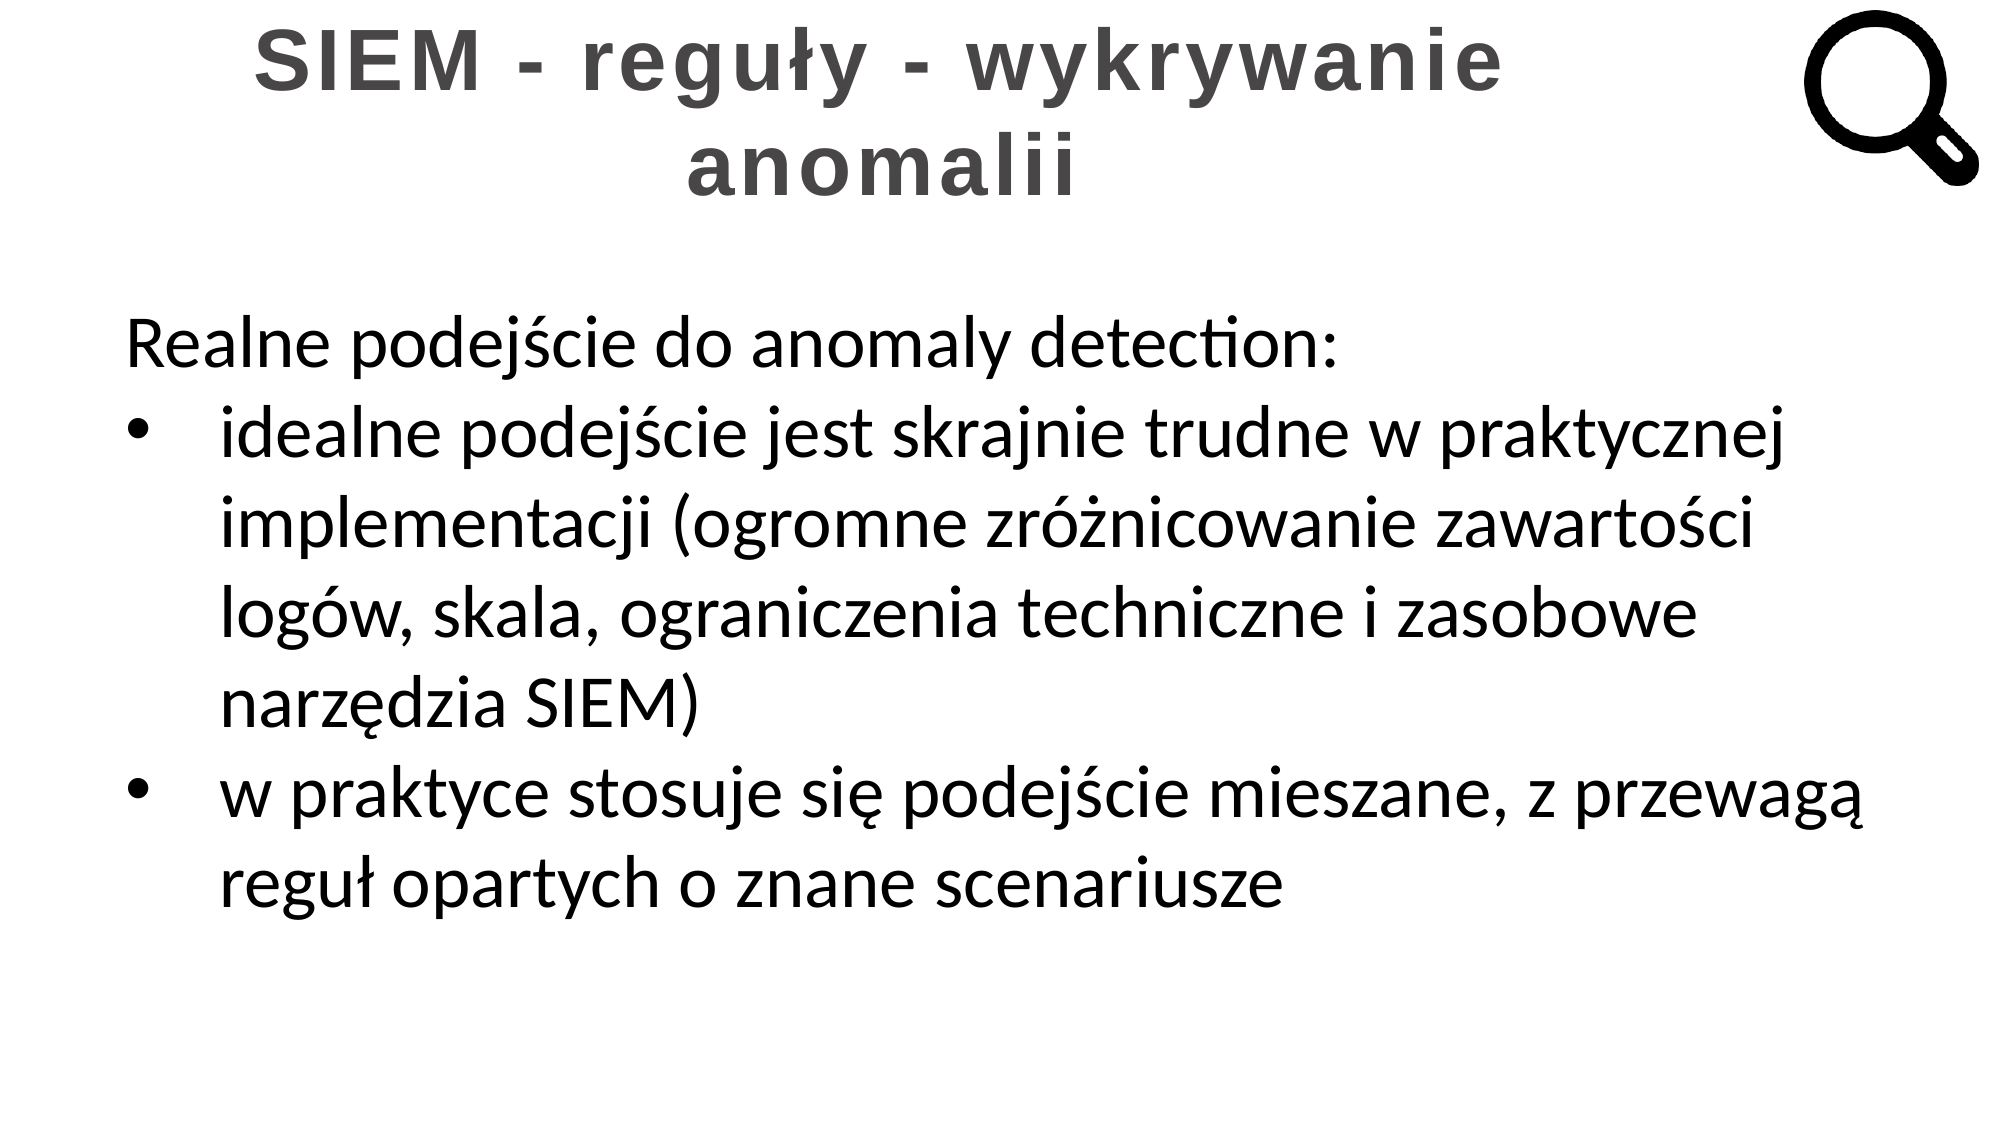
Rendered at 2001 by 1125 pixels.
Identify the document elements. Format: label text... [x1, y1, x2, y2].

text_box SIEM - reguły - wykrywanie anomalii [57, 3, 1704, 213]
picture [1803, 10, 1979, 186]
text_box Realne podejście do anomaly detection: idealne podejście jest skrajnie trudne w praktycznej implementacji (ogromne zróżnicowanie zawartości logów, skala, ograniczenia techniczne i zasobowe narzędzia SIEM) w praktyce stosuje się podejście mieszane, z przewagą reguł opartych o znane scenariusze [125, 292, 1940, 1013]
